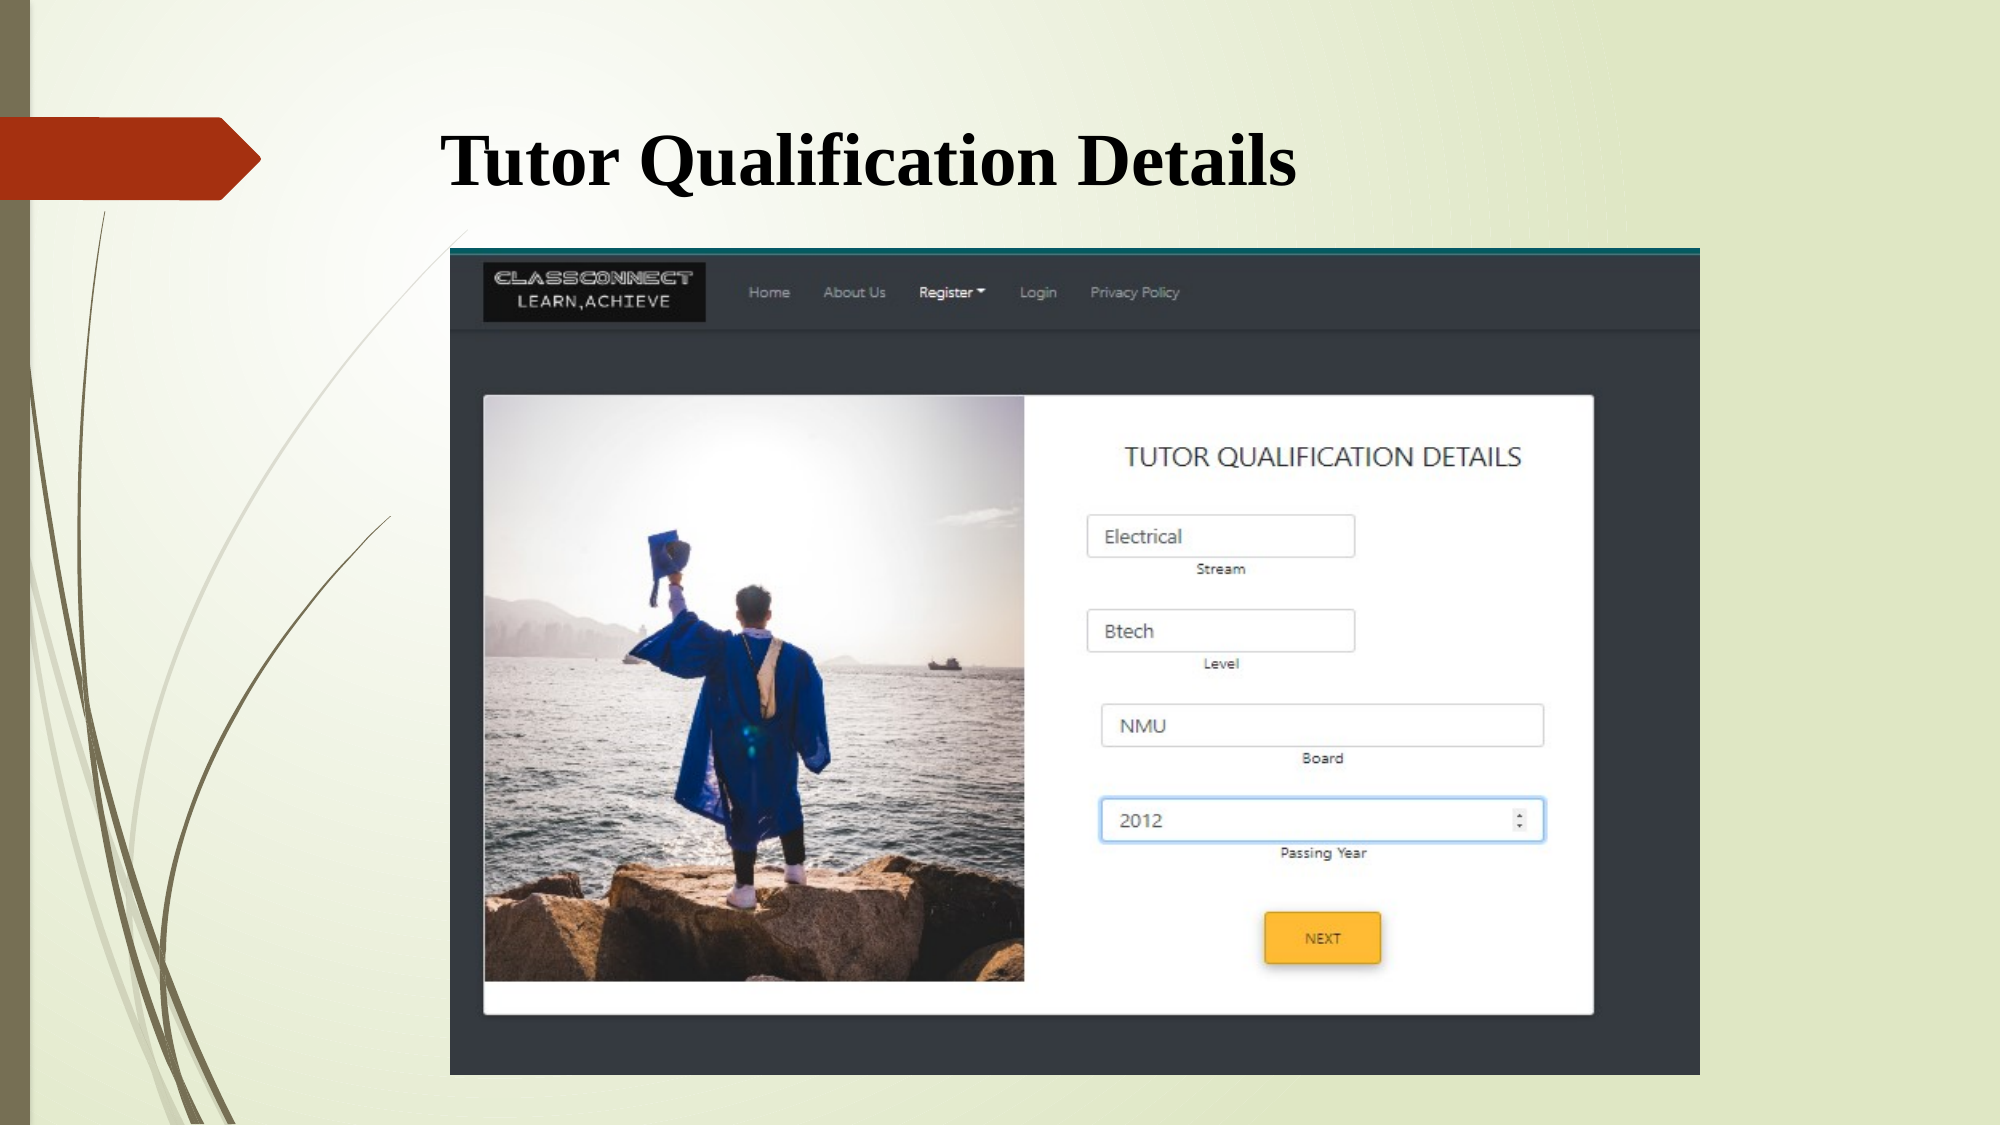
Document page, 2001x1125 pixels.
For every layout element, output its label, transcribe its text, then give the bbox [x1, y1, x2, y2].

title Tutor Qualification Details [425, 102, 1888, 313]
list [449, 248, 1701, 1075]
